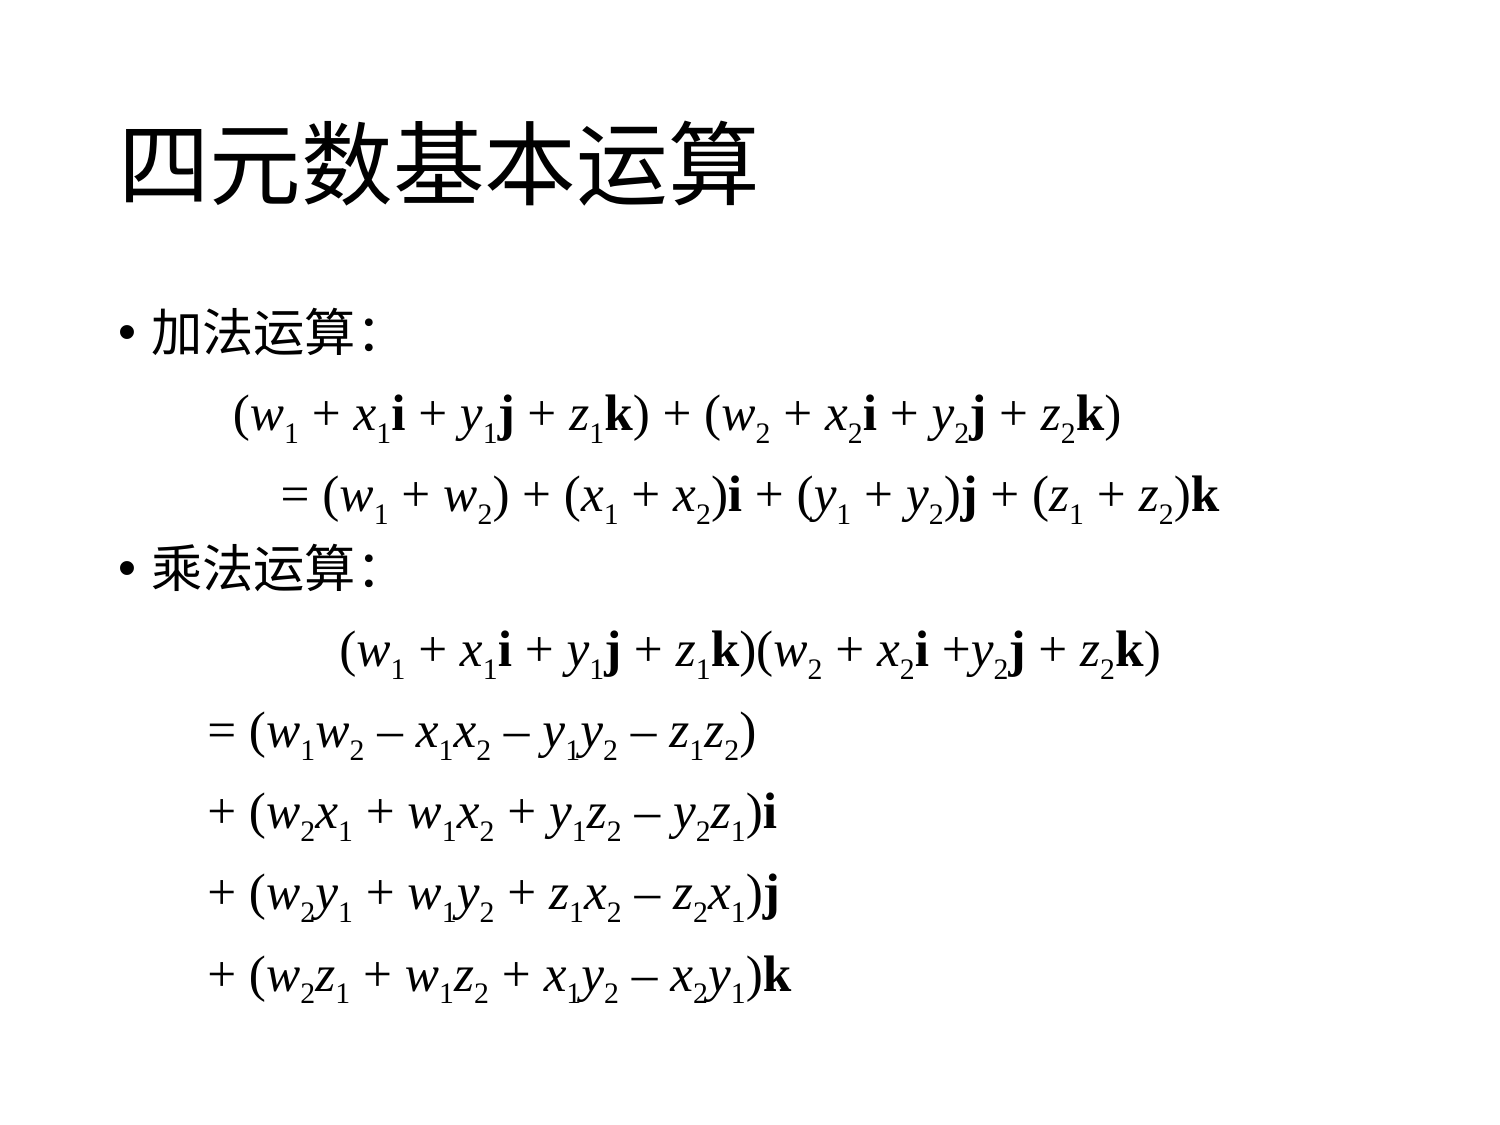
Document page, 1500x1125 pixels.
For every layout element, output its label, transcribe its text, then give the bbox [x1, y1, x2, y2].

title 四元数基本运算 [103, 59, 1397, 278]
list 加法运算： (w1 + x1i + y1j + z1k) + (w2 + x2i + y2j + z2k) = (w1 + w2) + (x1 + x2)i + (y1 + y2)j + (z1 + z2)k 乘法运算： (w1 + x1i + y1j + z1k)(w2 + x2i +y2j + z2k) = (w1w2 – x1x2 – y1y2 – z1z2) + (w2x1 + w1x2 + y1z2 – y2z1)i + (w2y1 + w1y2 + z1x2 – z2x1)j + (w2z1 + w1z2 + x1y2 – x2y1)k [103, 299, 1397, 1014]
